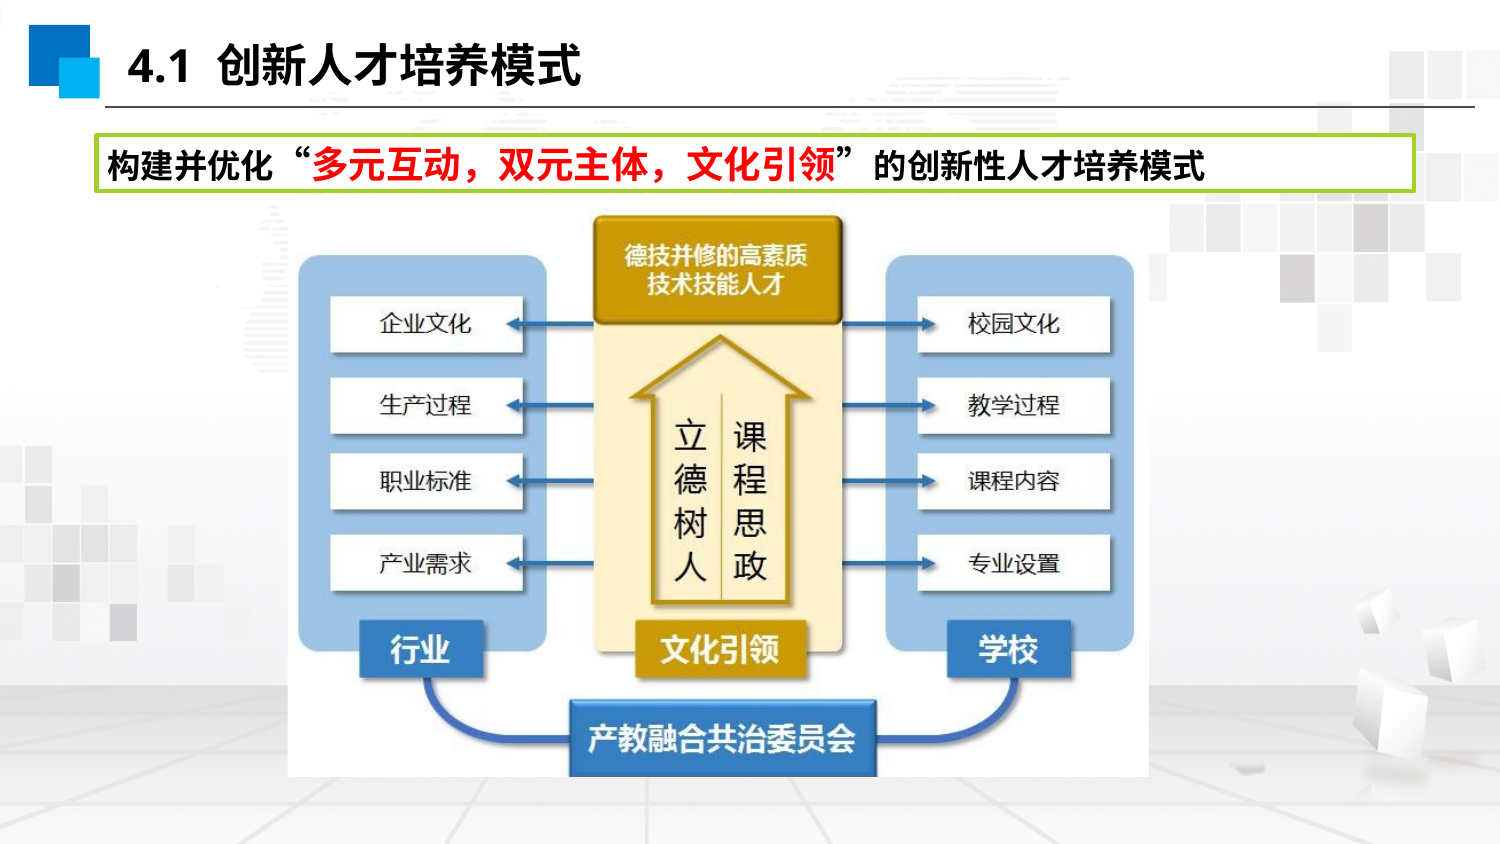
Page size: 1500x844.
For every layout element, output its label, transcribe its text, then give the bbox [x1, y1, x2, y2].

text_box 4.1 创新人才培养模式 [116, 31, 980, 98]
picture [0, 0, 1500, 844]
text_box 构建并优化“多元互动，双元主体，文化引领”的创新性人才培养模式 [94, 133, 1416, 193]
